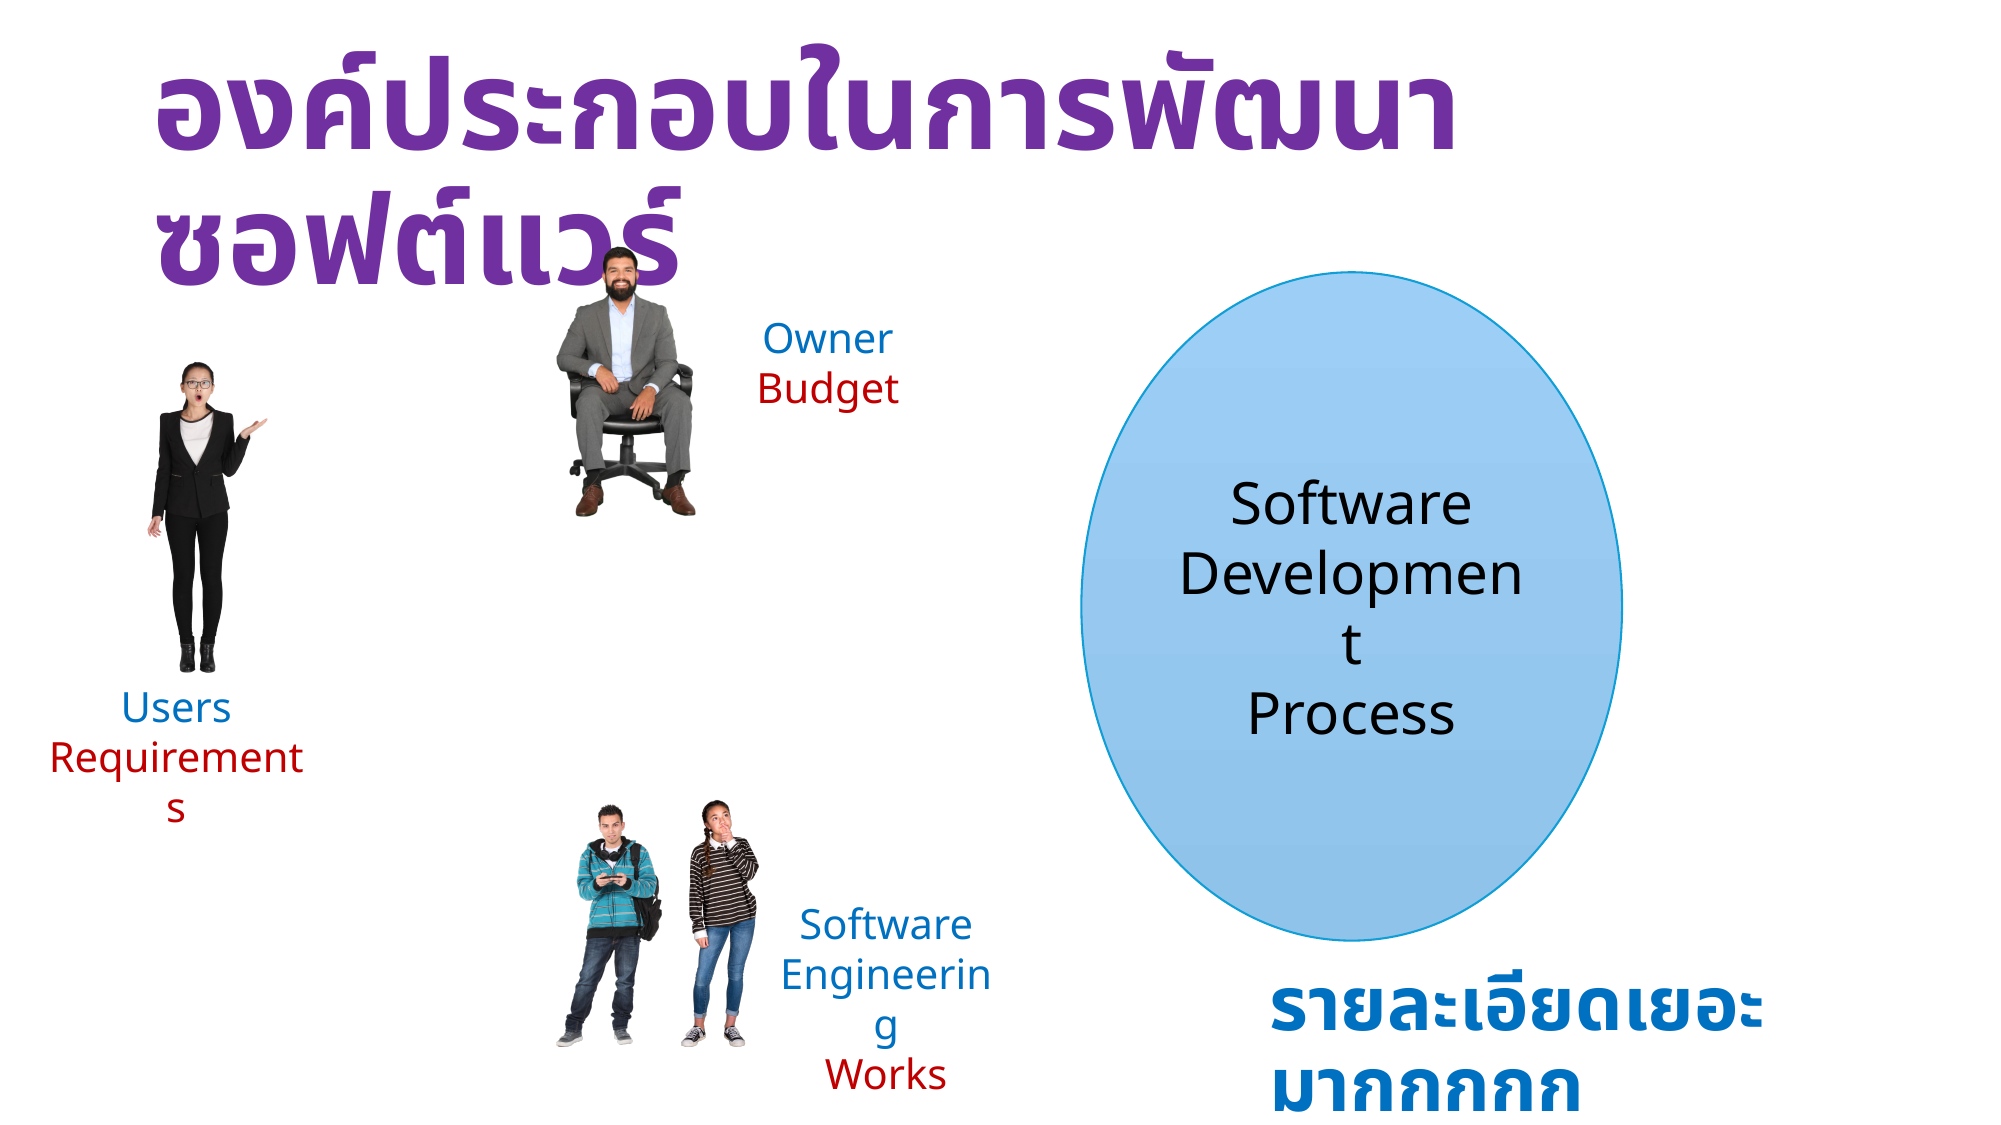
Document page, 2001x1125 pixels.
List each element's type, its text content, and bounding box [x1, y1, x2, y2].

text_box รายละเอียดเยอะมากกกกก [1254, 958, 1897, 1125]
text_box Software Engineering Works [752, 890, 1020, 1106]
picture [147, 360, 269, 674]
title องค์ประกอบในการพัฒนาซอฟต์แวร์ [137, 67, 1863, 286]
text_box Users Requirements [27, 673, 326, 838]
picture [556, 246, 697, 518]
text_box Software Development Process [1080, 271, 1624, 942]
picture [556, 803, 663, 1048]
picture [680, 799, 759, 1048]
text_box Owner Budget [697, 304, 962, 420]
